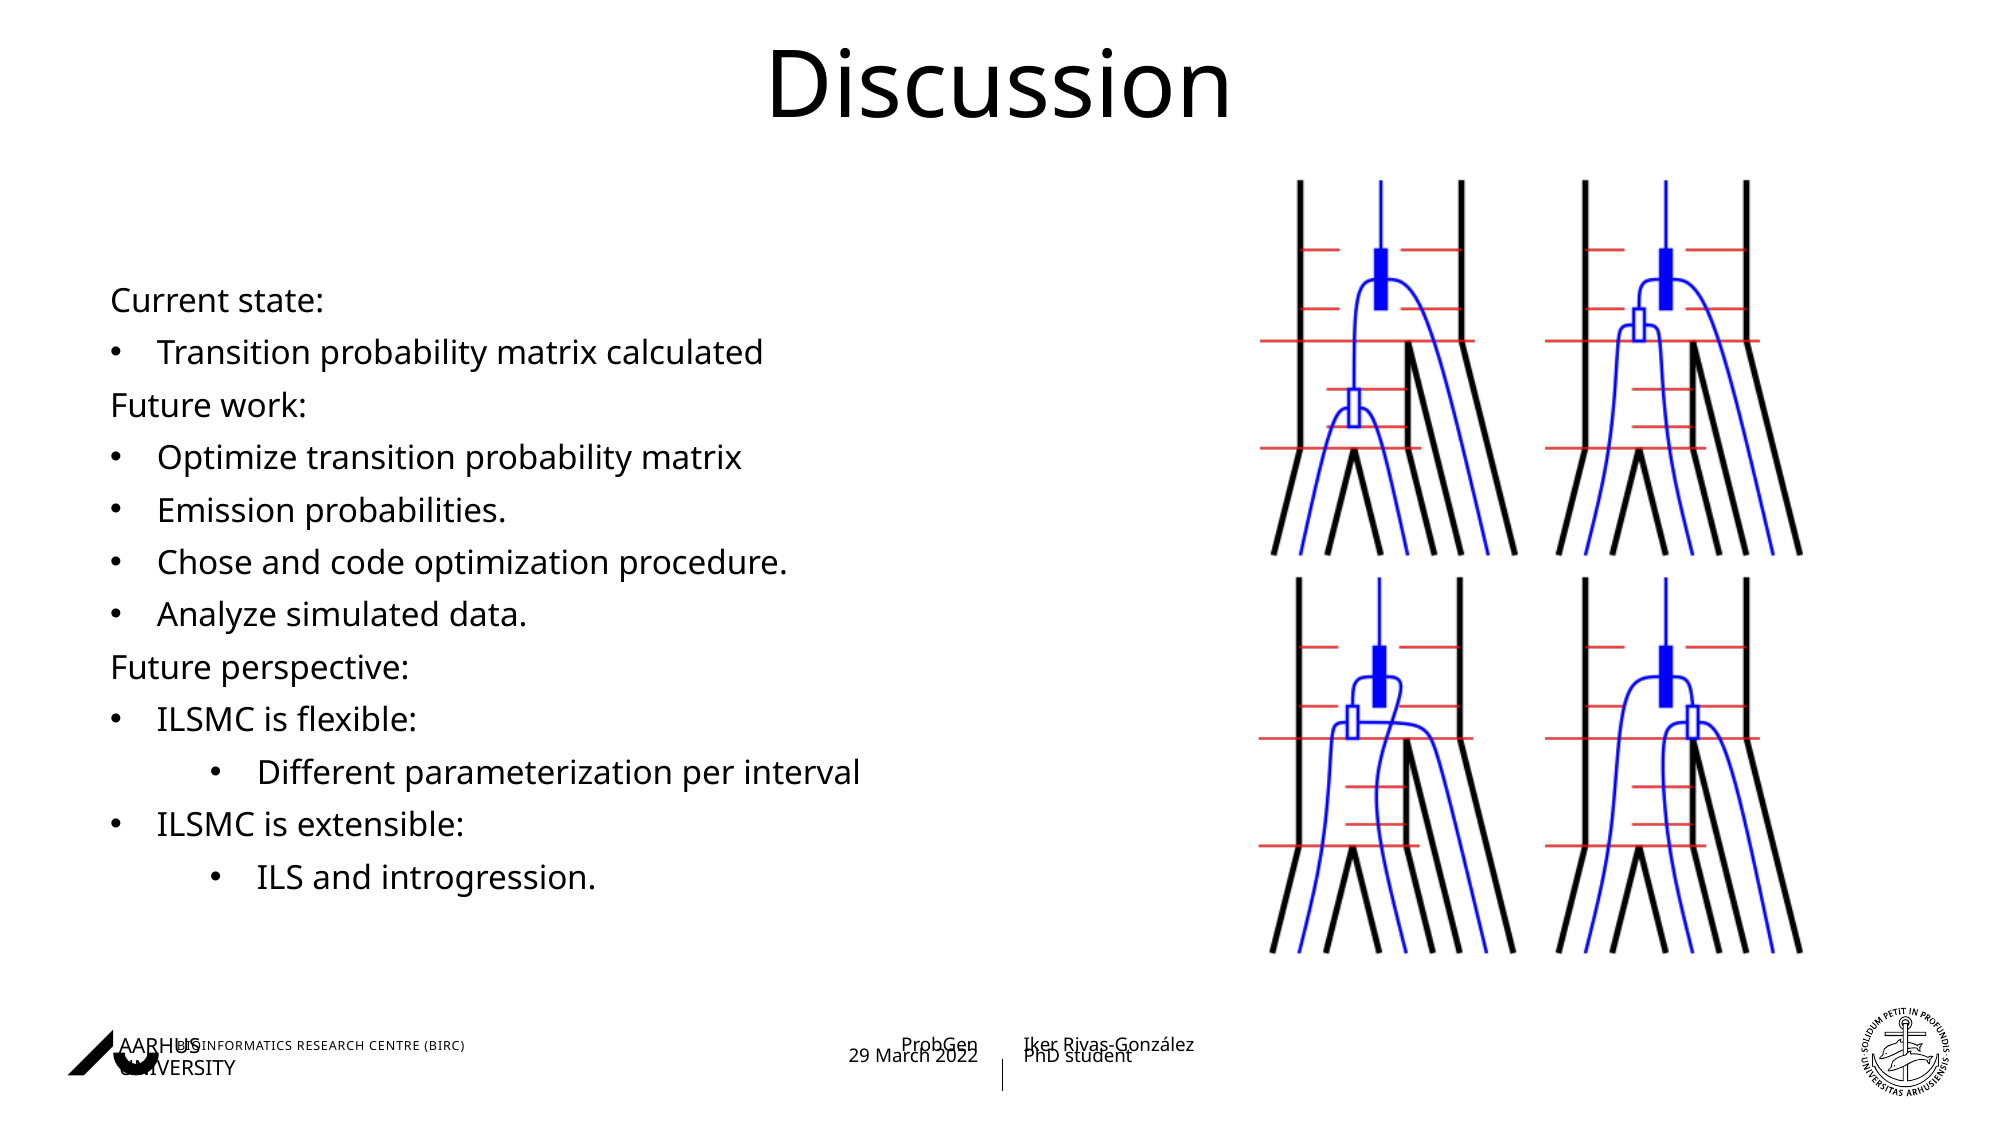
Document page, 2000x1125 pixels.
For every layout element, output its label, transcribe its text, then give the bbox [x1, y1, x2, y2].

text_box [1124, 99, 1948, 1034]
title Discussion [51, 37, 1948, 162]
text_box Current state: Transition probability matrix calculated Future work: Optimize transition probability matrix Emission probabilities. Chose and code optimization procedure. Analyze simulated data. Future perspective: ILSMC is flexible: Different parameterization per interval ILSMC is extensible: ILS and introgression. [109, 278, 862, 896]
